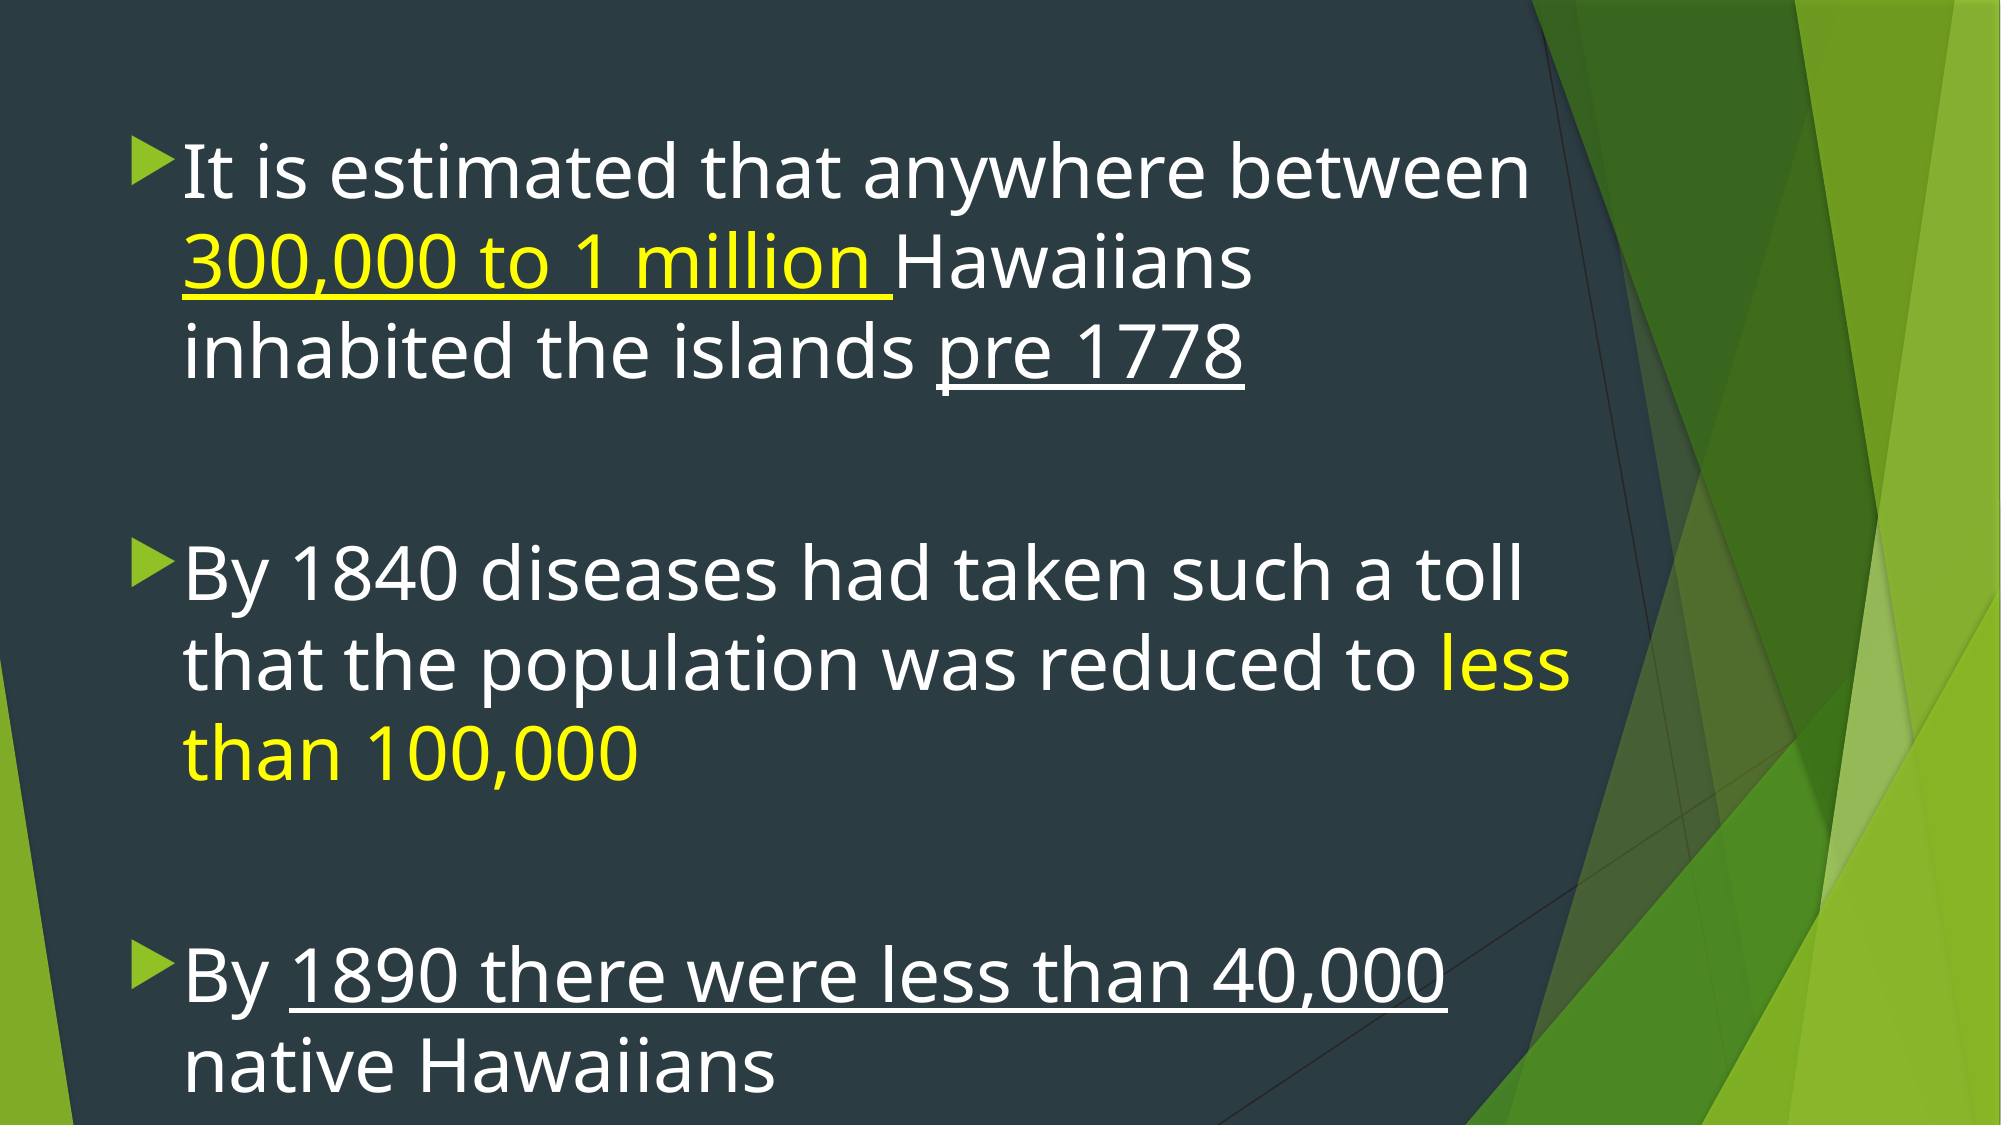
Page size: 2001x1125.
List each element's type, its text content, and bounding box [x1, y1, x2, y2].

list It is estimated that anywhere between 300,000 to 1 million Hawaiians inhabited the islands pre 1778 By 1840 diseases had taken such a toll that the population was reduced to less than 100,000 By 1890 there were less than 40,000 native Hawaiians [111, 116, 1596, 1125]
